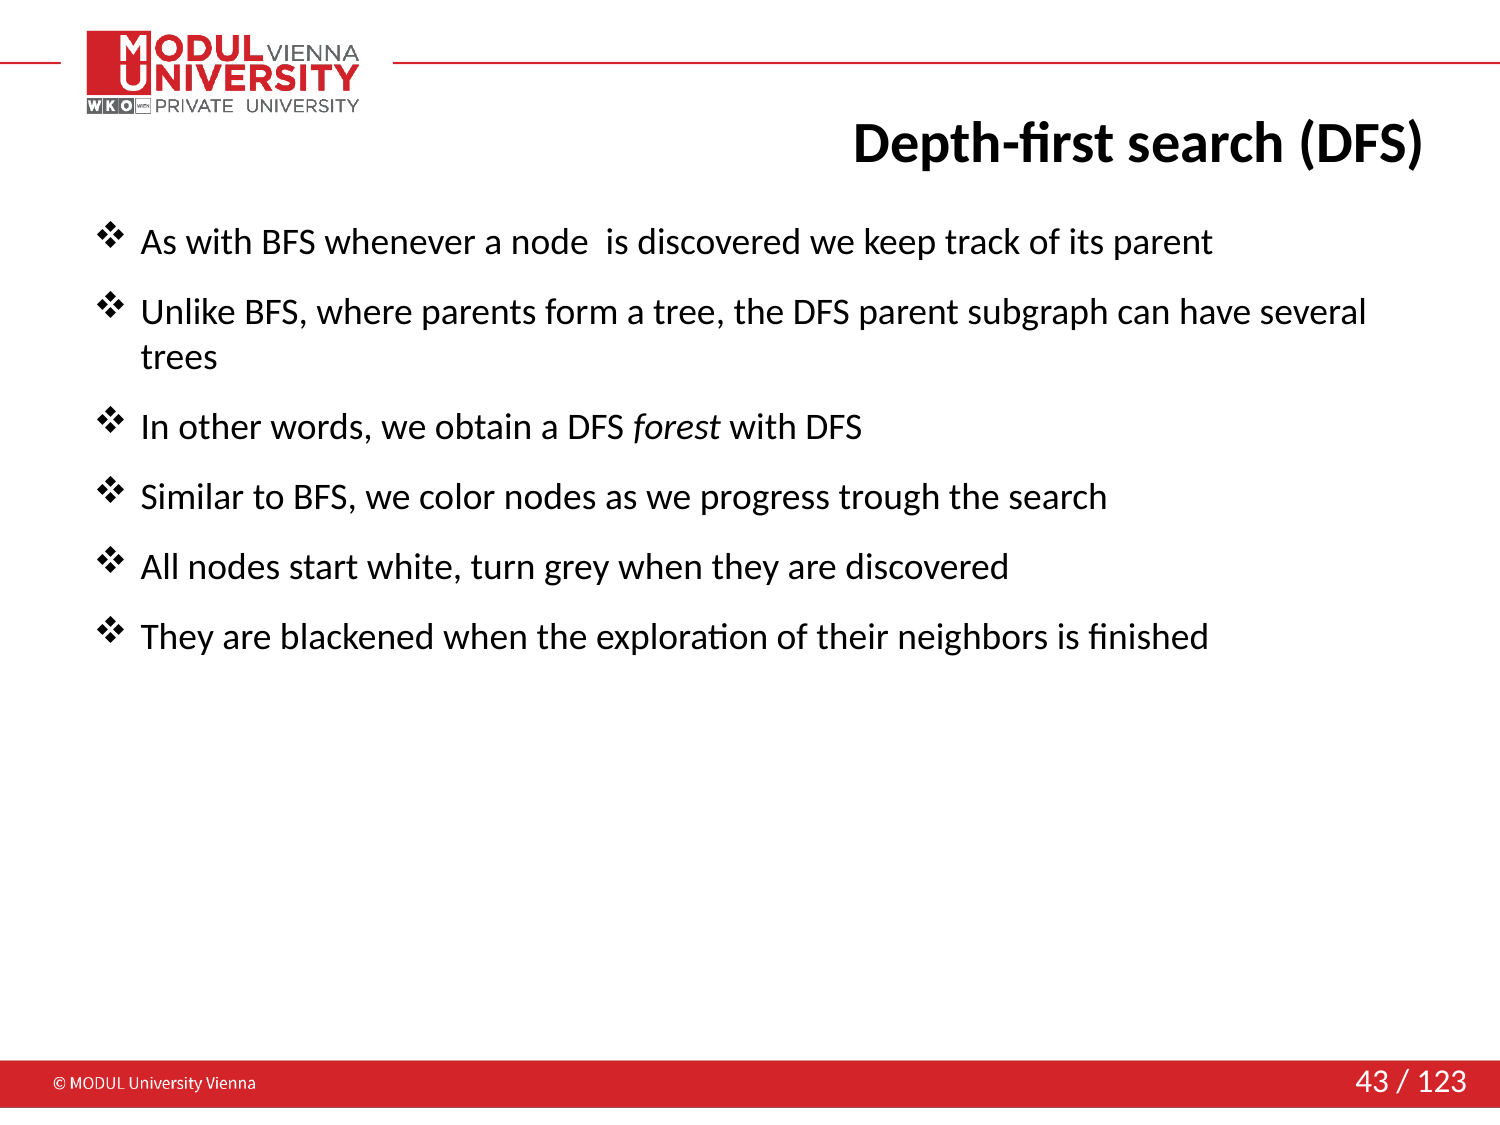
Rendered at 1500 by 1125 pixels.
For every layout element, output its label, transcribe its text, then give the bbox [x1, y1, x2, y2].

picture [0, 0, 1500, 1125]
title Depth-first search (DFS) [75, 44, 1425, 233]
